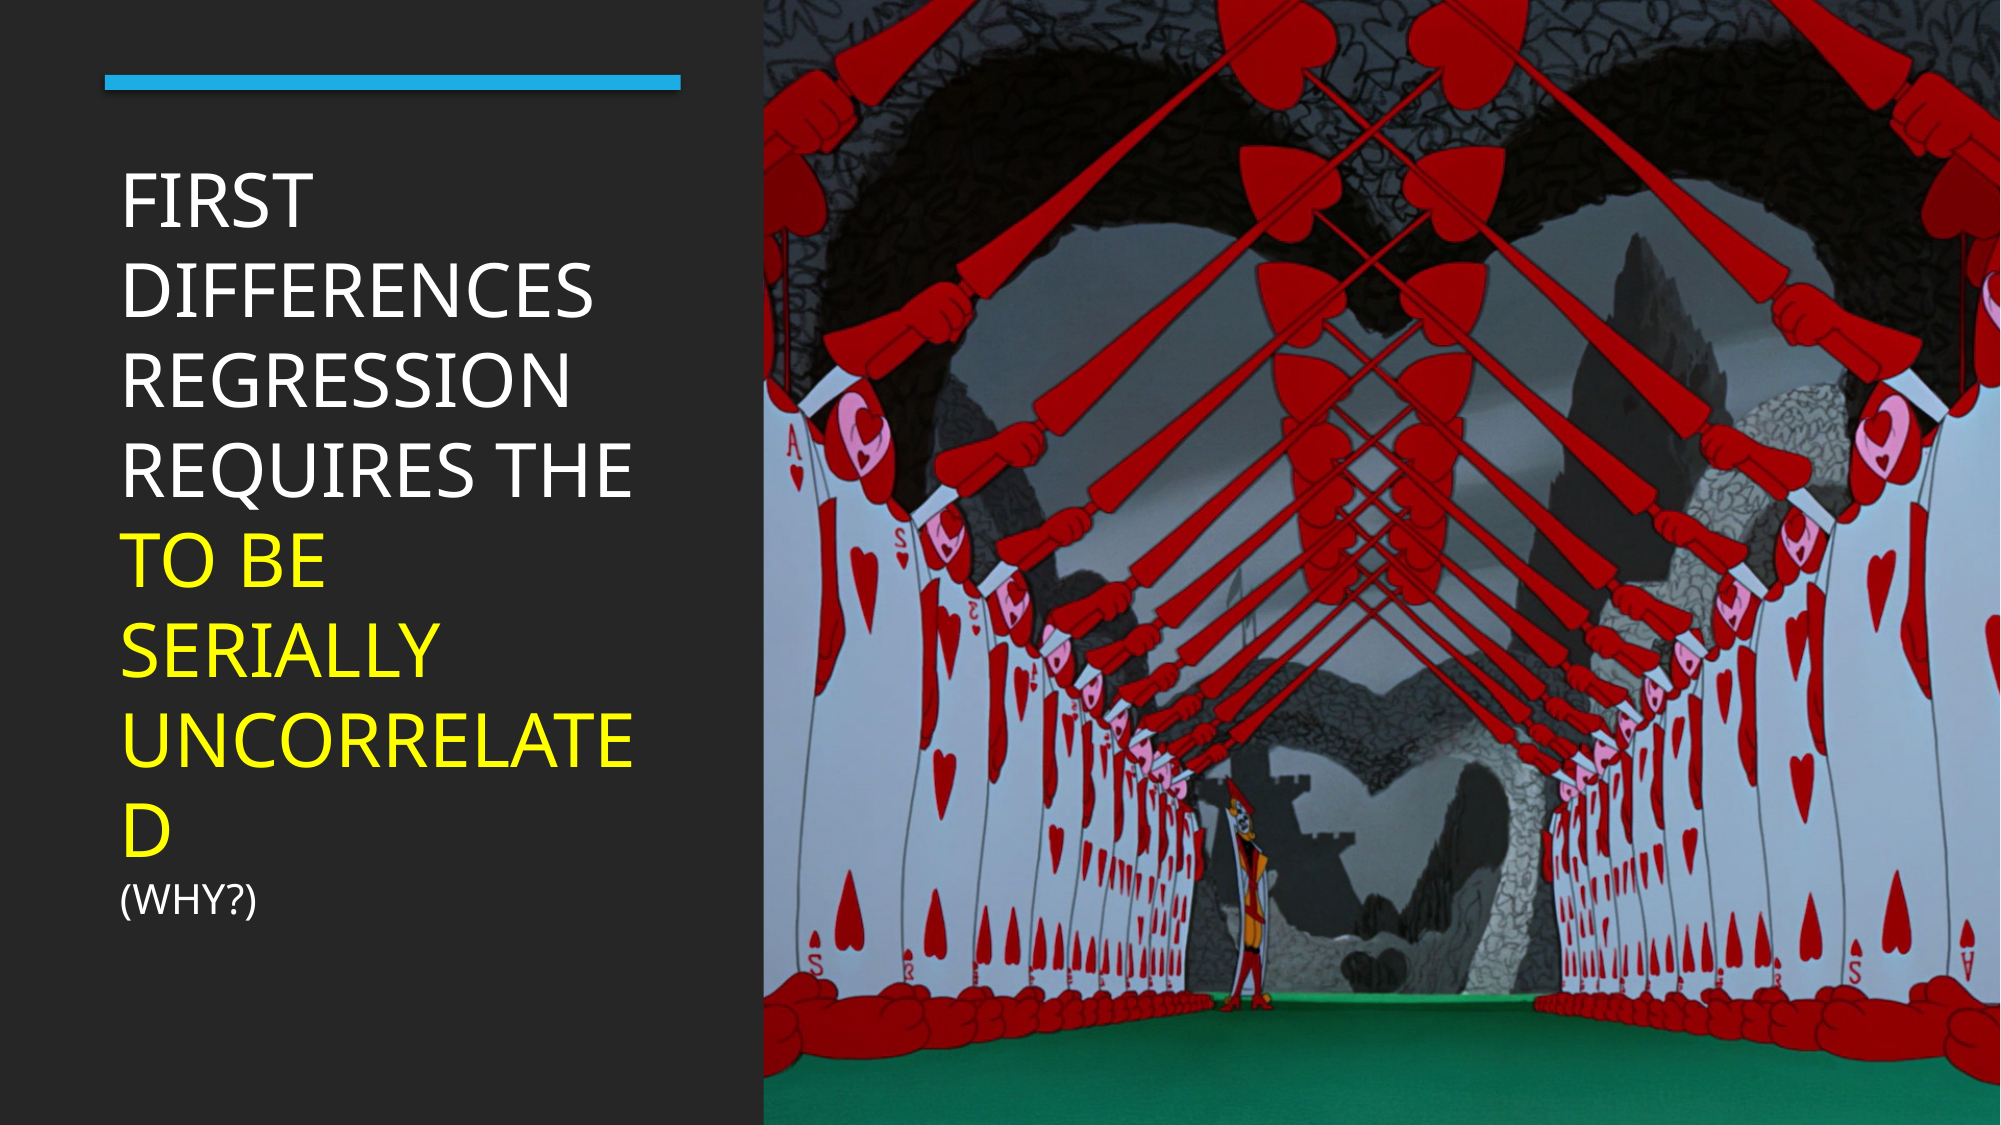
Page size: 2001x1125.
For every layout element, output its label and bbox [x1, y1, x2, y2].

text_box [0, 0, 760, 1125]
list [762, 0, 2000, 1125]
text_box [104, 74, 682, 91]
